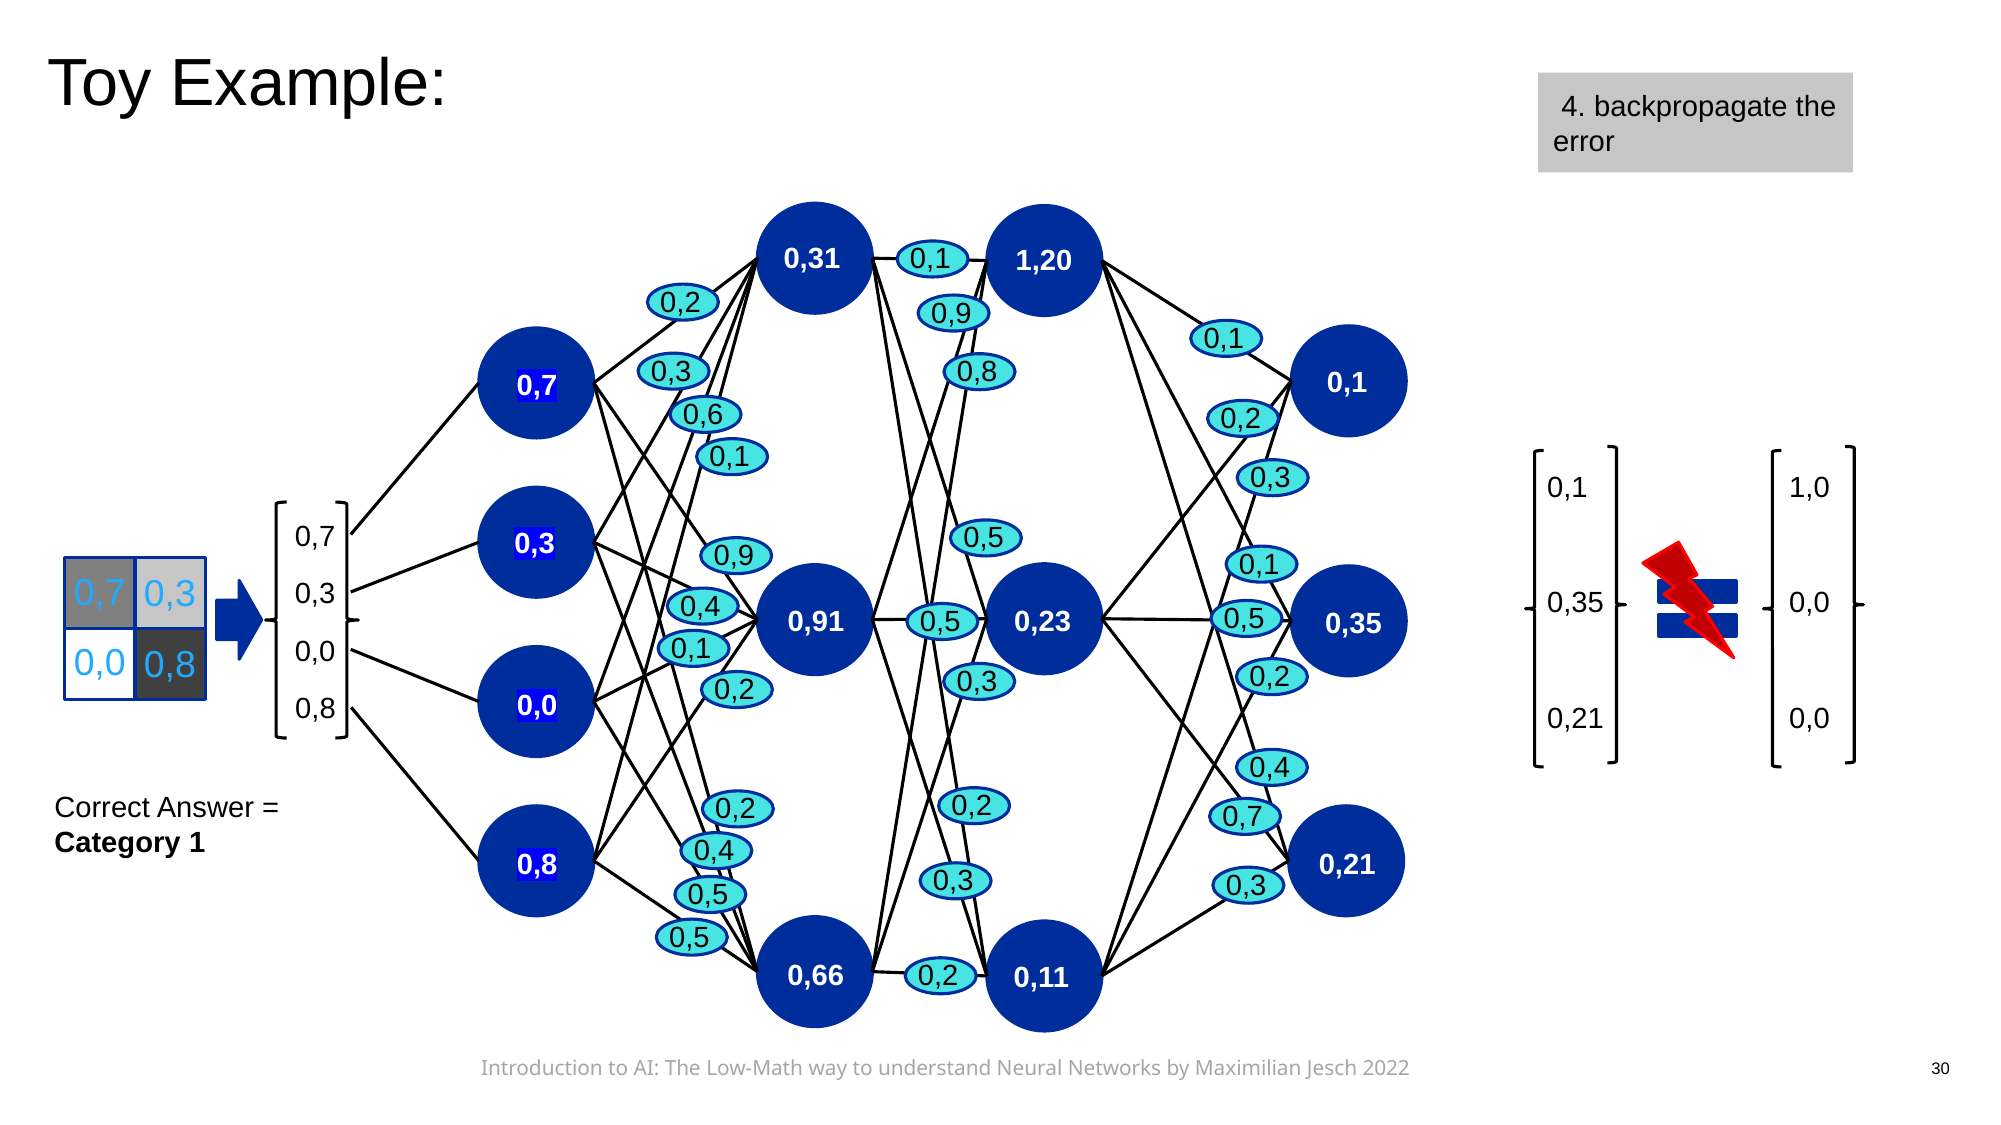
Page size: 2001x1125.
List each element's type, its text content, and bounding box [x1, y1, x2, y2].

text_box [756, 914, 874, 1029]
text_box 0,91 [772, 586, 860, 652]
text_box Toy Example: [47, 47, 1022, 224]
text_box [335, 501, 360, 739]
text_box [1020, 529, 1024, 547]
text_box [593, 257, 758, 382]
text_box [477, 803, 586, 918]
text_box 0,2 [903, 985, 974, 1007]
text_box [985, 918, 1104, 1034]
text_box 0,2 [764, 655, 771, 721]
text_box [772, 800, 776, 818]
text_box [872, 257, 988, 977]
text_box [1101, 380, 1292, 977]
text_box [264, 501, 287, 739]
text_box 0,0 [279, 616, 335, 682]
slide_number 30 [1550, 1050, 1950, 1087]
text_box 4. backpropagate the error [1538, 72, 1853, 173]
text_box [58, 552, 212, 702]
text_box 0,8 [501, 830, 573, 896]
text_box [1306, 468, 1311, 488]
text_box [995, 561, 1094, 676]
text_box [1013, 362, 1018, 381]
text_box Introduction to AI: The Low-Math way to understand Neural Networks by Maximilian Jesch 2022 [466, 1047, 1491, 1088]
text_box 0,66 [772, 941, 860, 1007]
text_box [482, 485, 586, 600]
text_box [1306, 758, 1310, 777]
text_box [216, 578, 264, 662]
text_box 0,11 [998, 942, 1085, 1008]
text_box 0,1 [894, 224, 966, 255]
text_box 0,7 [279, 502, 335, 559]
text_box 0,1 0,35 0,21 [1544, 452, 1607, 750]
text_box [350, 649, 480, 702]
text_box 0,3 [995, 647, 1013, 713]
text_box [1694, 578, 1739, 605]
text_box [350, 541, 480, 593]
text_box [1296, 803, 1406, 918]
text_box 0,7 [501, 351, 573, 417]
text_box [766, 447, 770, 466]
text_box 0,0 [501, 671, 573, 737]
text_box [765, 562, 866, 677]
text_box [1640, 540, 1736, 660]
text_box 0,23 [999, 586, 1087, 652]
text_box 0,21 [1303, 830, 1391, 895]
text_box 1,20 [1000, 225, 1088, 291]
text_box 0,8 [995, 337, 1013, 403]
text_box [1709, 612, 1739, 639]
text_box 0,1 [1311, 348, 1383, 414]
text_box Correct Answer = Category 1 [39, 773, 341, 874]
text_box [593, 382, 758, 972]
text_box 0,2 [995, 771, 1008, 837]
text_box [1101, 260, 1289, 379]
text_box [476, 325, 586, 441]
text_box [1013, 672, 1017, 691]
text_box [1607, 445, 1627, 764]
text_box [350, 707, 480, 861]
text_box 0,5 [995, 503, 1020, 569]
text_box [1296, 563, 1409, 678]
text_box 0,8 [280, 674, 345, 740]
text_box 0,3 [499, 509, 571, 575]
text_box [770, 546, 774, 565]
text_box 0,9 [764, 521, 770, 587]
text_box [771, 680, 775, 699]
text_box 0,3 [279, 559, 335, 616]
text_box 0,31 [768, 224, 856, 290]
text_box [1524, 449, 1544, 768]
text_box 0,3 [1297, 443, 1306, 509]
text_box [1656, 612, 1703, 639]
text_box [985, 203, 1104, 318]
text_box [755, 224, 875, 316]
text_box 0,2 [1296, 642, 1306, 708]
text_box [1845, 445, 1865, 764]
text_box [1762, 449, 1782, 768]
text_box [1306, 668, 1310, 686]
text_box 0,35 [1310, 589, 1398, 655]
text_box 1,0 0,0 0,0 [1782, 452, 1845, 750]
text_box [482, 644, 586, 759]
text_box 0,2 [764, 774, 772, 840]
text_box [350, 382, 480, 536]
text_box 0,4 [1296, 733, 1306, 799]
text_box [1296, 323, 1409, 438]
text_box [1656, 578, 1673, 605]
text_box [1008, 796, 1012, 815]
